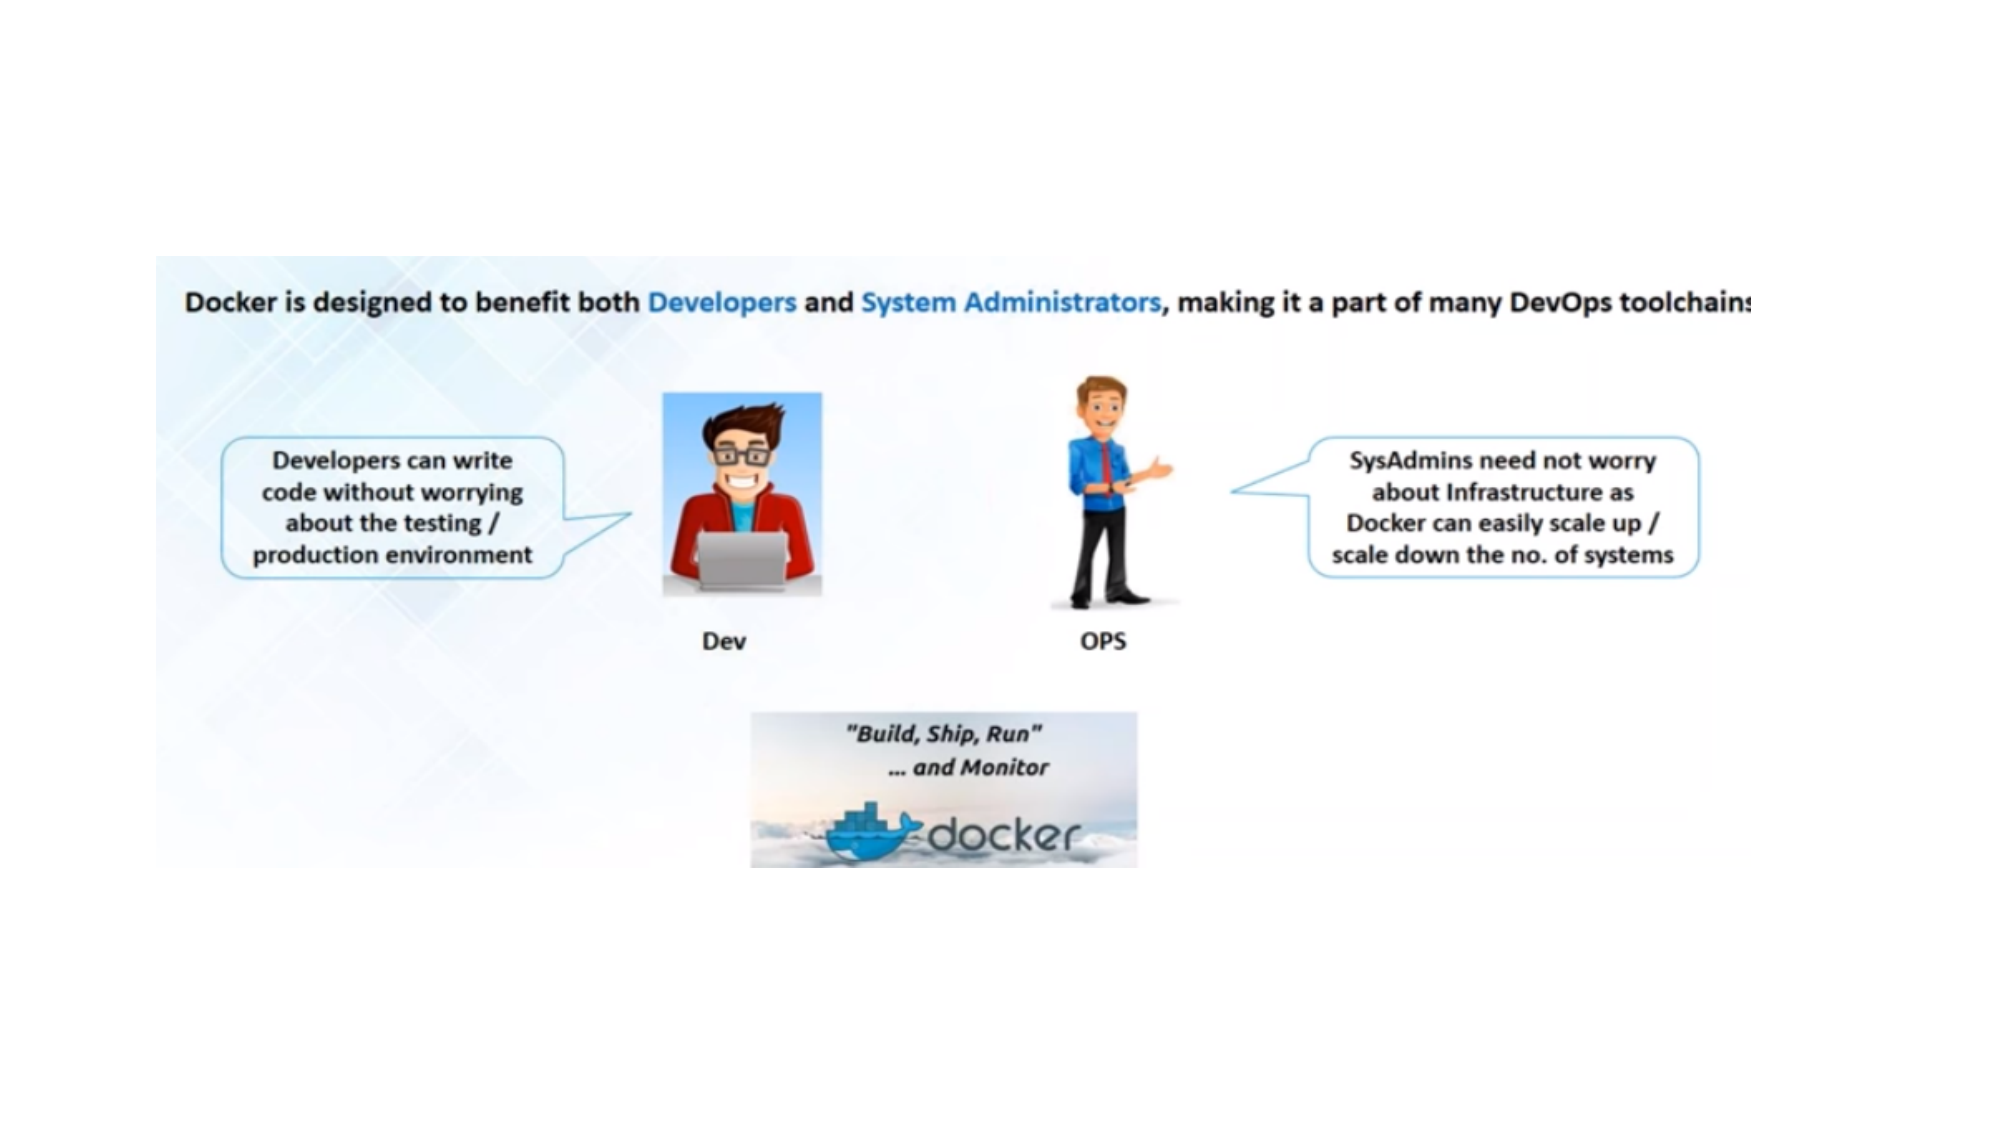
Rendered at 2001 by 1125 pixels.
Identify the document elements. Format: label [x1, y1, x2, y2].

picture [156, 256, 1751, 868]
